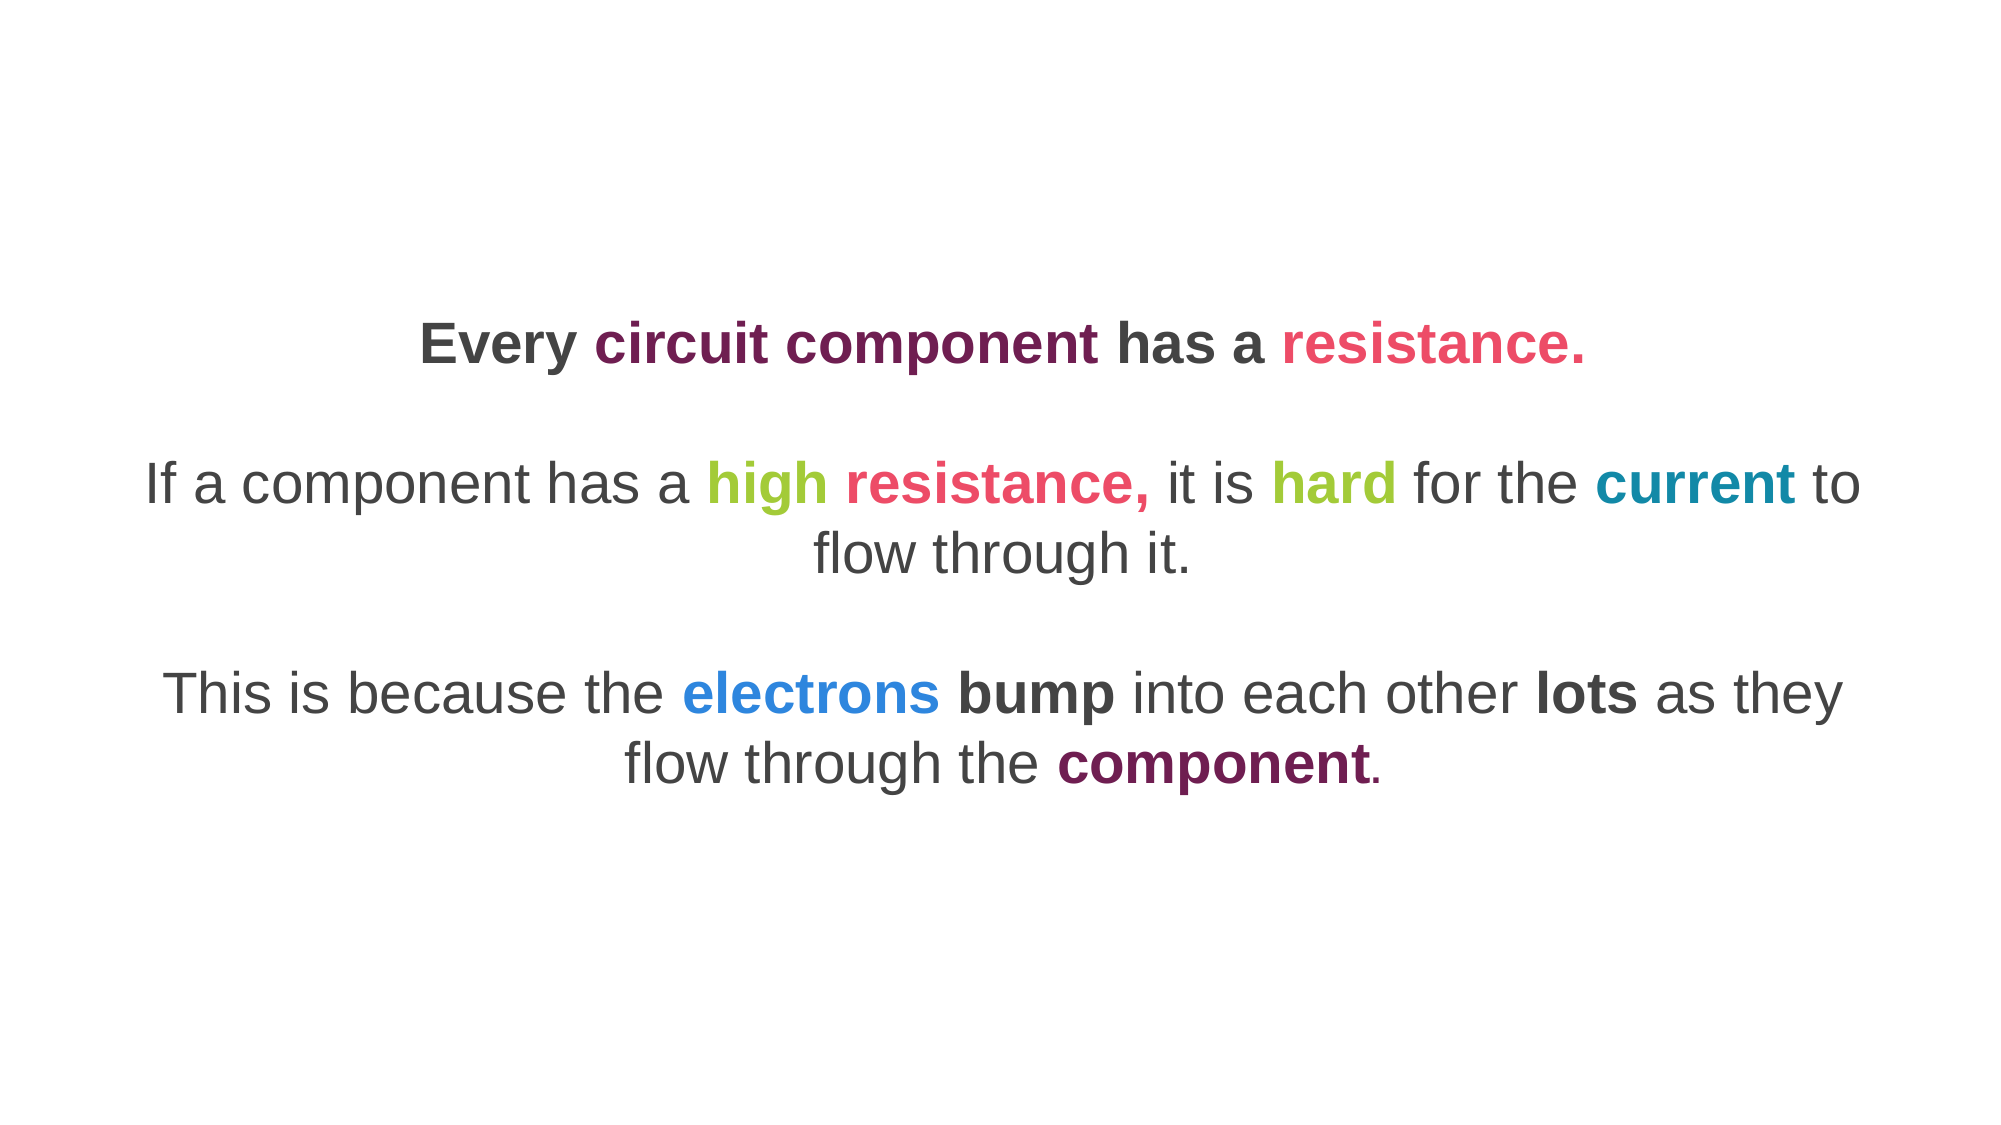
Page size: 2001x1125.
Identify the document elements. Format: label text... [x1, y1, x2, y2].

text_box Every circuit component has a resistance. If a component has a high resistance, it is hard for the current to flow through it. This is because the electrons bump into each other lots as they flow through the component. [120, 298, 1887, 803]
